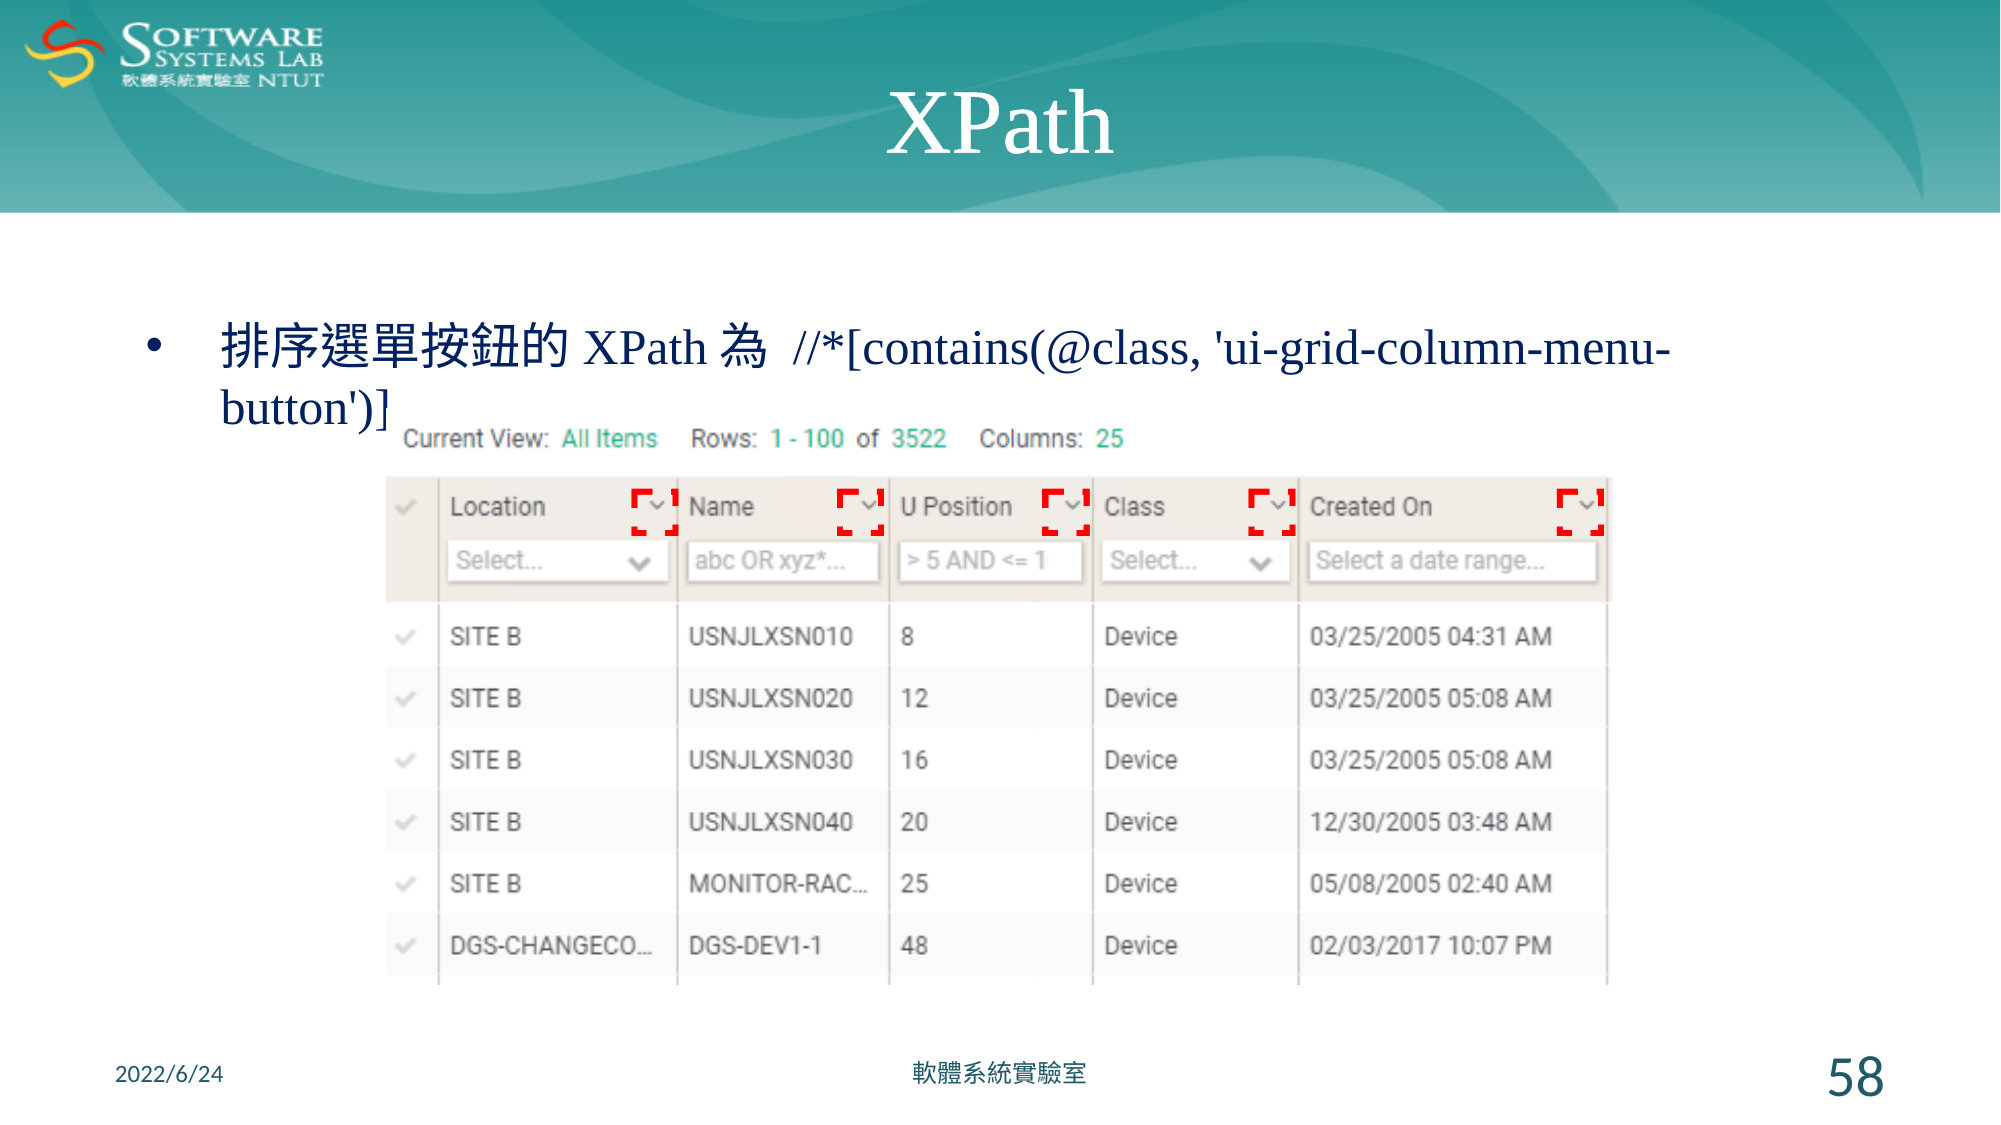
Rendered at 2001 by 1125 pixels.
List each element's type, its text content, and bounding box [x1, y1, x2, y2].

slide_number 58 [1433, 1042, 1900, 1103]
footer 軟體系統實驗室 [683, 1042, 1317, 1103]
title XPath [99, 22, 1901, 211]
text_box 排序選單按鈕的XPath為 //*[contains(@class, 'ui-grid-column-menu-button')] [130, 307, 1815, 442]
picture [0, 0, 2001, 1125]
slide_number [99, 1042, 567, 1103]
